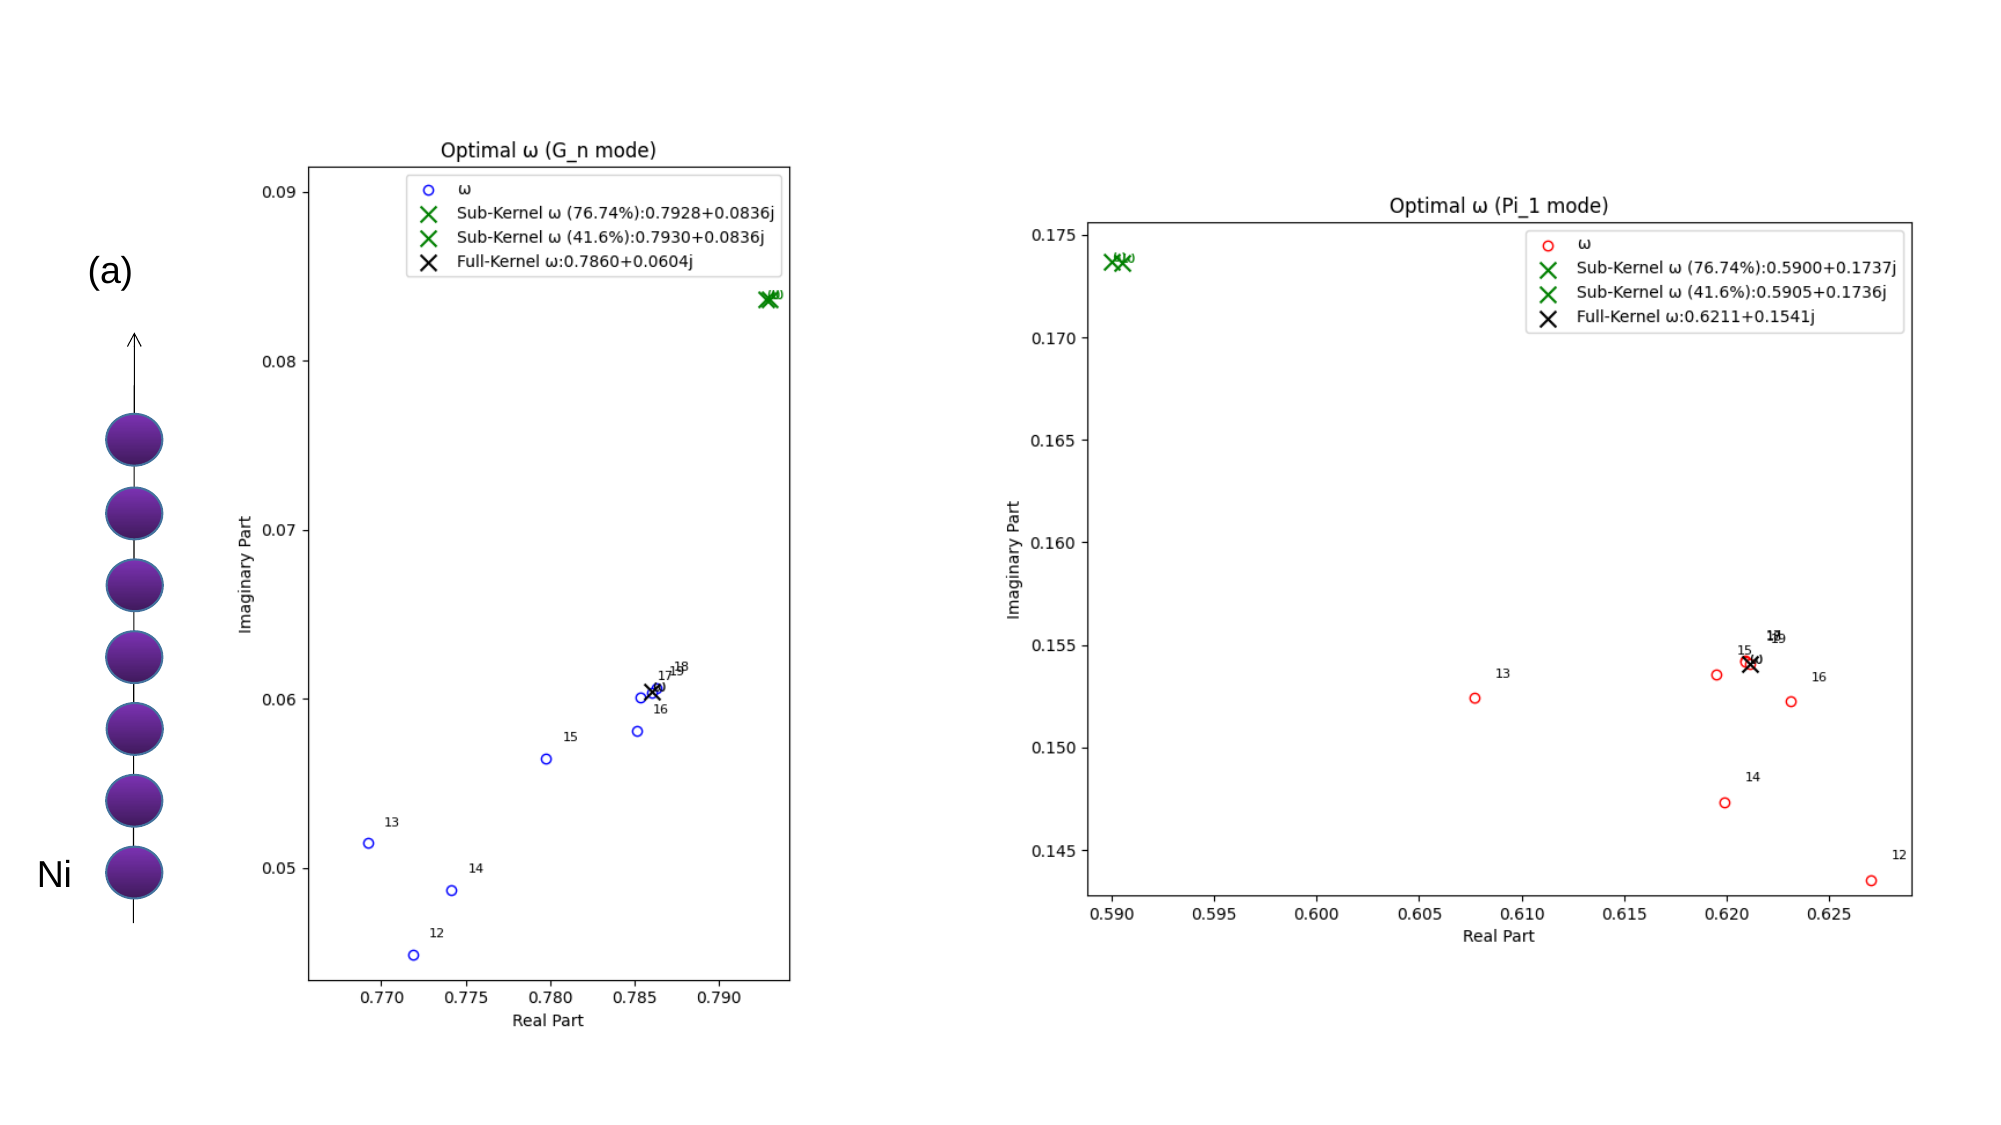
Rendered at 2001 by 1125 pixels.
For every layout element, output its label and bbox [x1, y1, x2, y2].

picture [998, 106, 1929, 1036]
picture [52, 124, 975, 1047]
text_box [22, 239, 166, 924]
